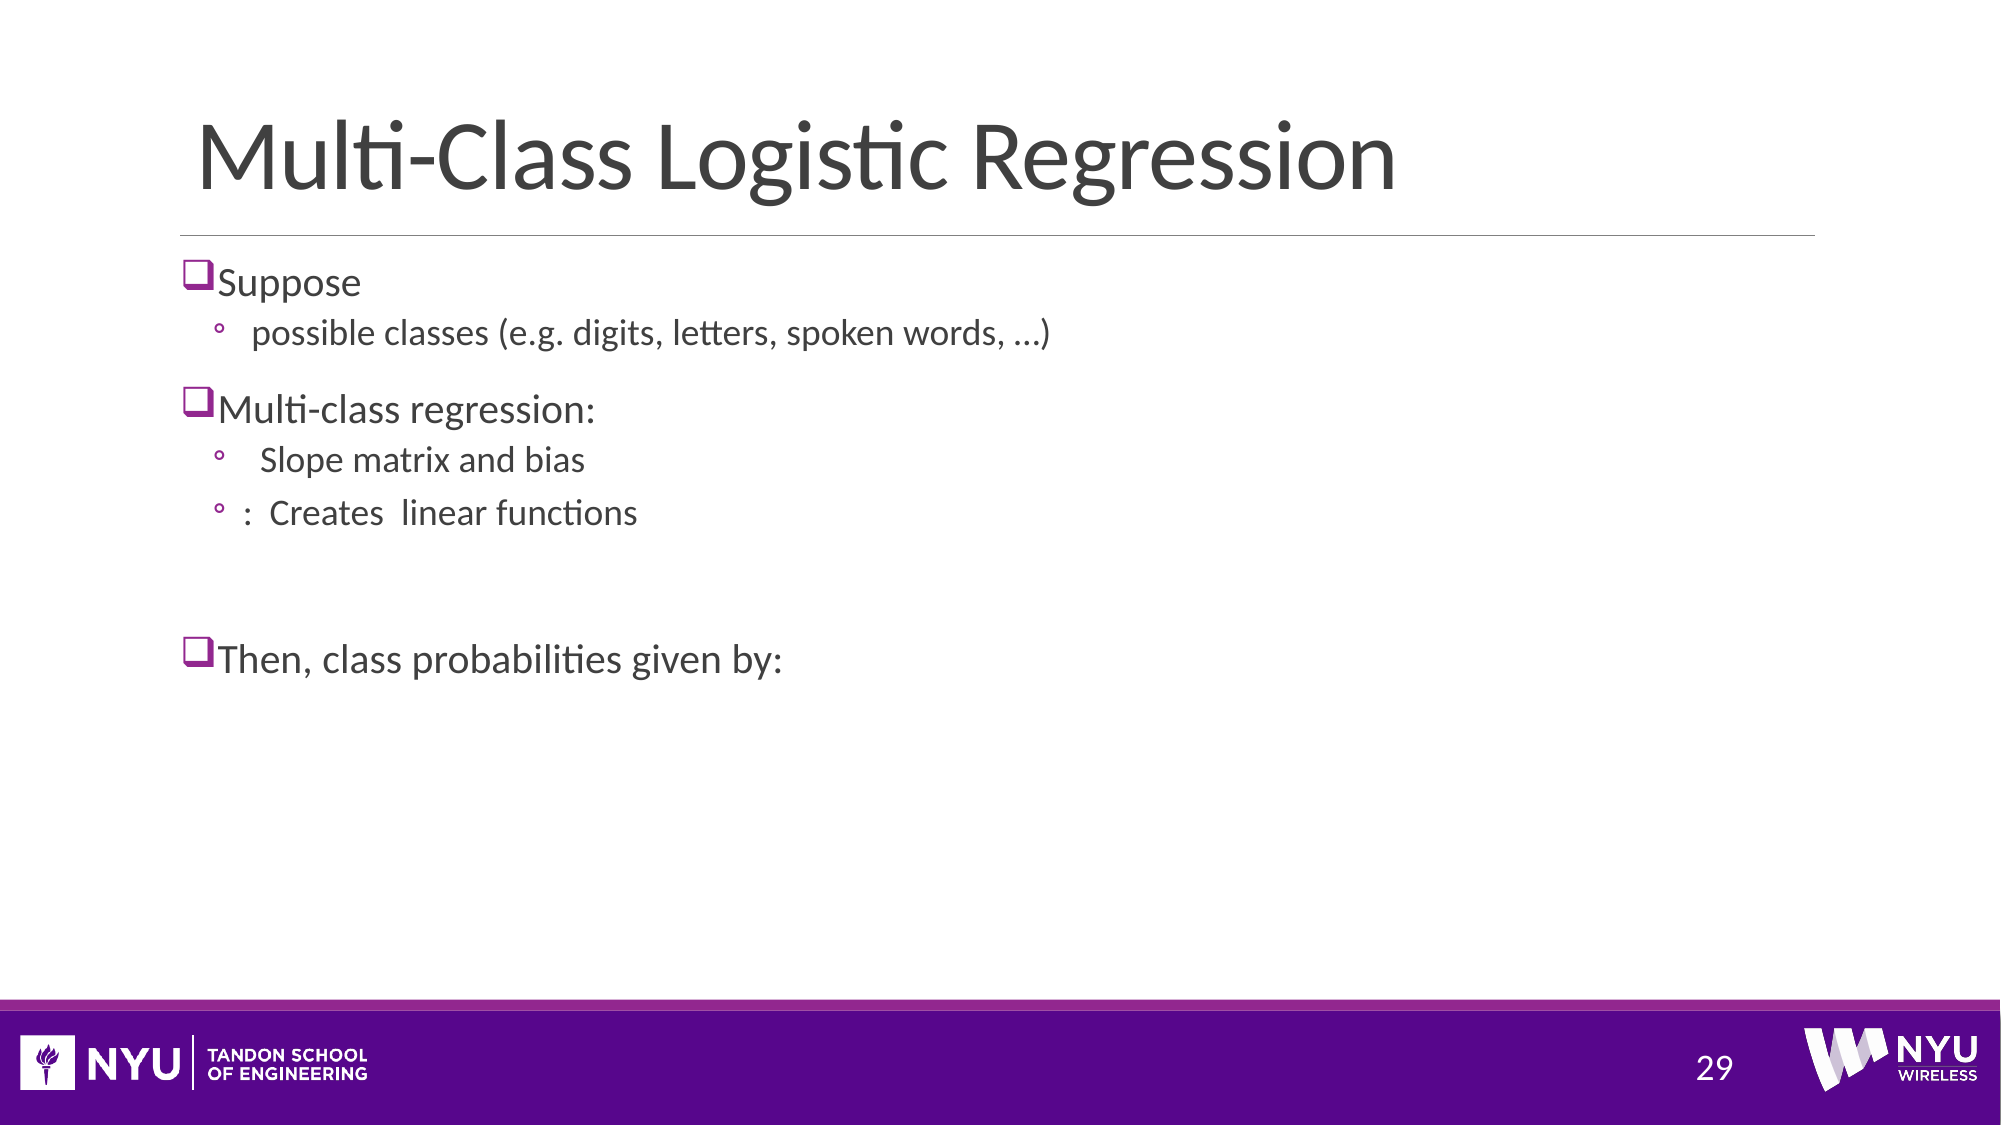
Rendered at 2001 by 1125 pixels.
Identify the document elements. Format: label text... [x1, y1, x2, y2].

title Multi-Class Logistic Regression [180, 47, 1830, 218]
slide_number 29 [1533, 1035, 1749, 1096]
